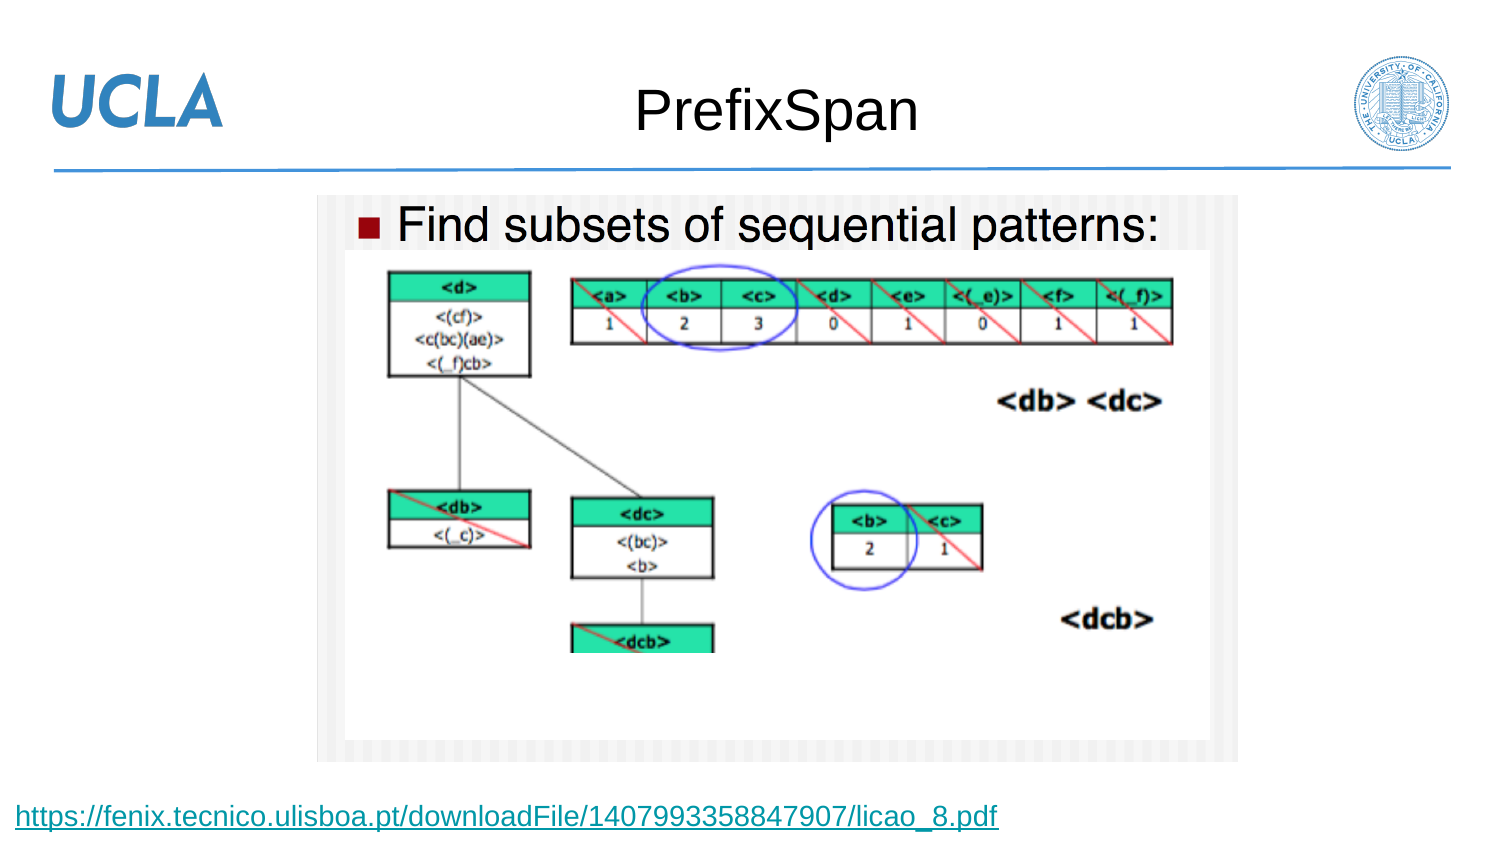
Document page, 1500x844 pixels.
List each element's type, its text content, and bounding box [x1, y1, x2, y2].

title PrefixSpan [228, 56, 1327, 151]
picture [317, 195, 1238, 762]
picture [50, 70, 224, 129]
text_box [53, 167, 1452, 171]
picture [1354, 56, 1450, 152]
text_box https://fenix.tecnico.ulisboa.pt/downloadFile/1407993358847907/licao_8.pdf [0, 786, 1500, 844]
